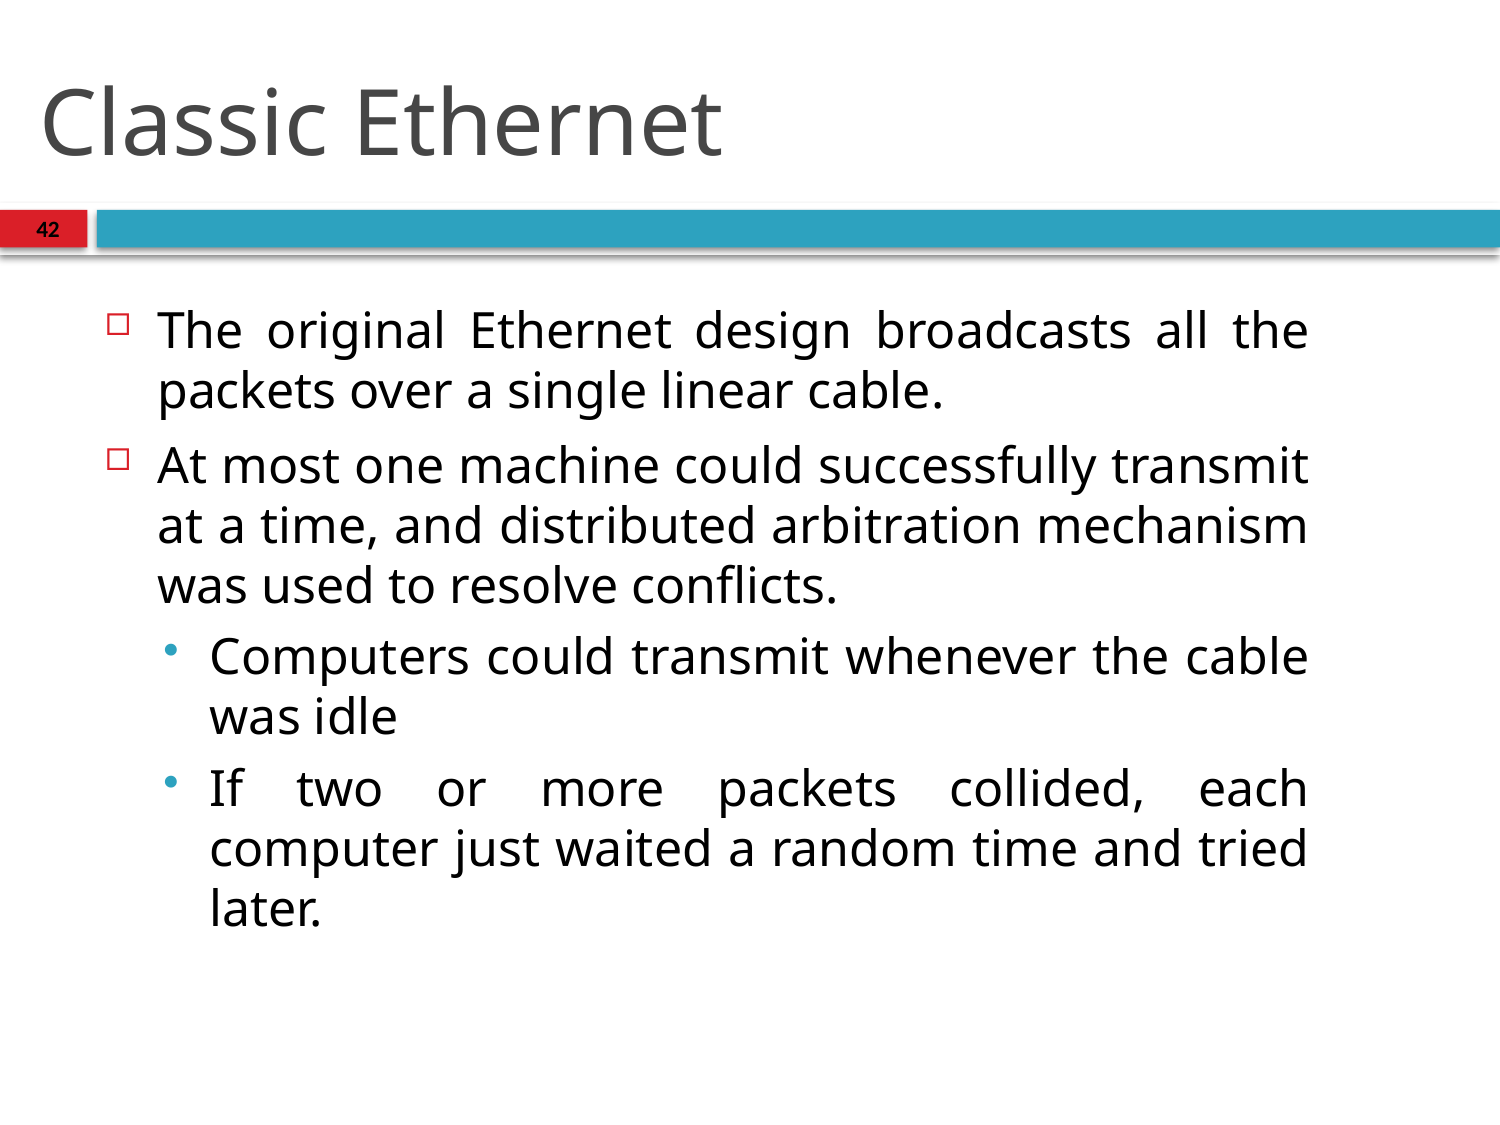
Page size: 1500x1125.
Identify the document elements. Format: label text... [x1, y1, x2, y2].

text_box The original Ethernet design broadcasts all the packets over a single linear cable. At most one machine could successfully transmit at a time, and distributed arbitration mechanism was used to resolve conflicts. Computers could transmit whenever the cable was idle If two or more packets collided, each computer just waited a random time and tried later. [90, 291, 1325, 886]
slide_number 42 [0, 206, 97, 250]
title Classic Ethernet [24, 37, 1475, 200]
text_box [24, 266, 1475, 838]
